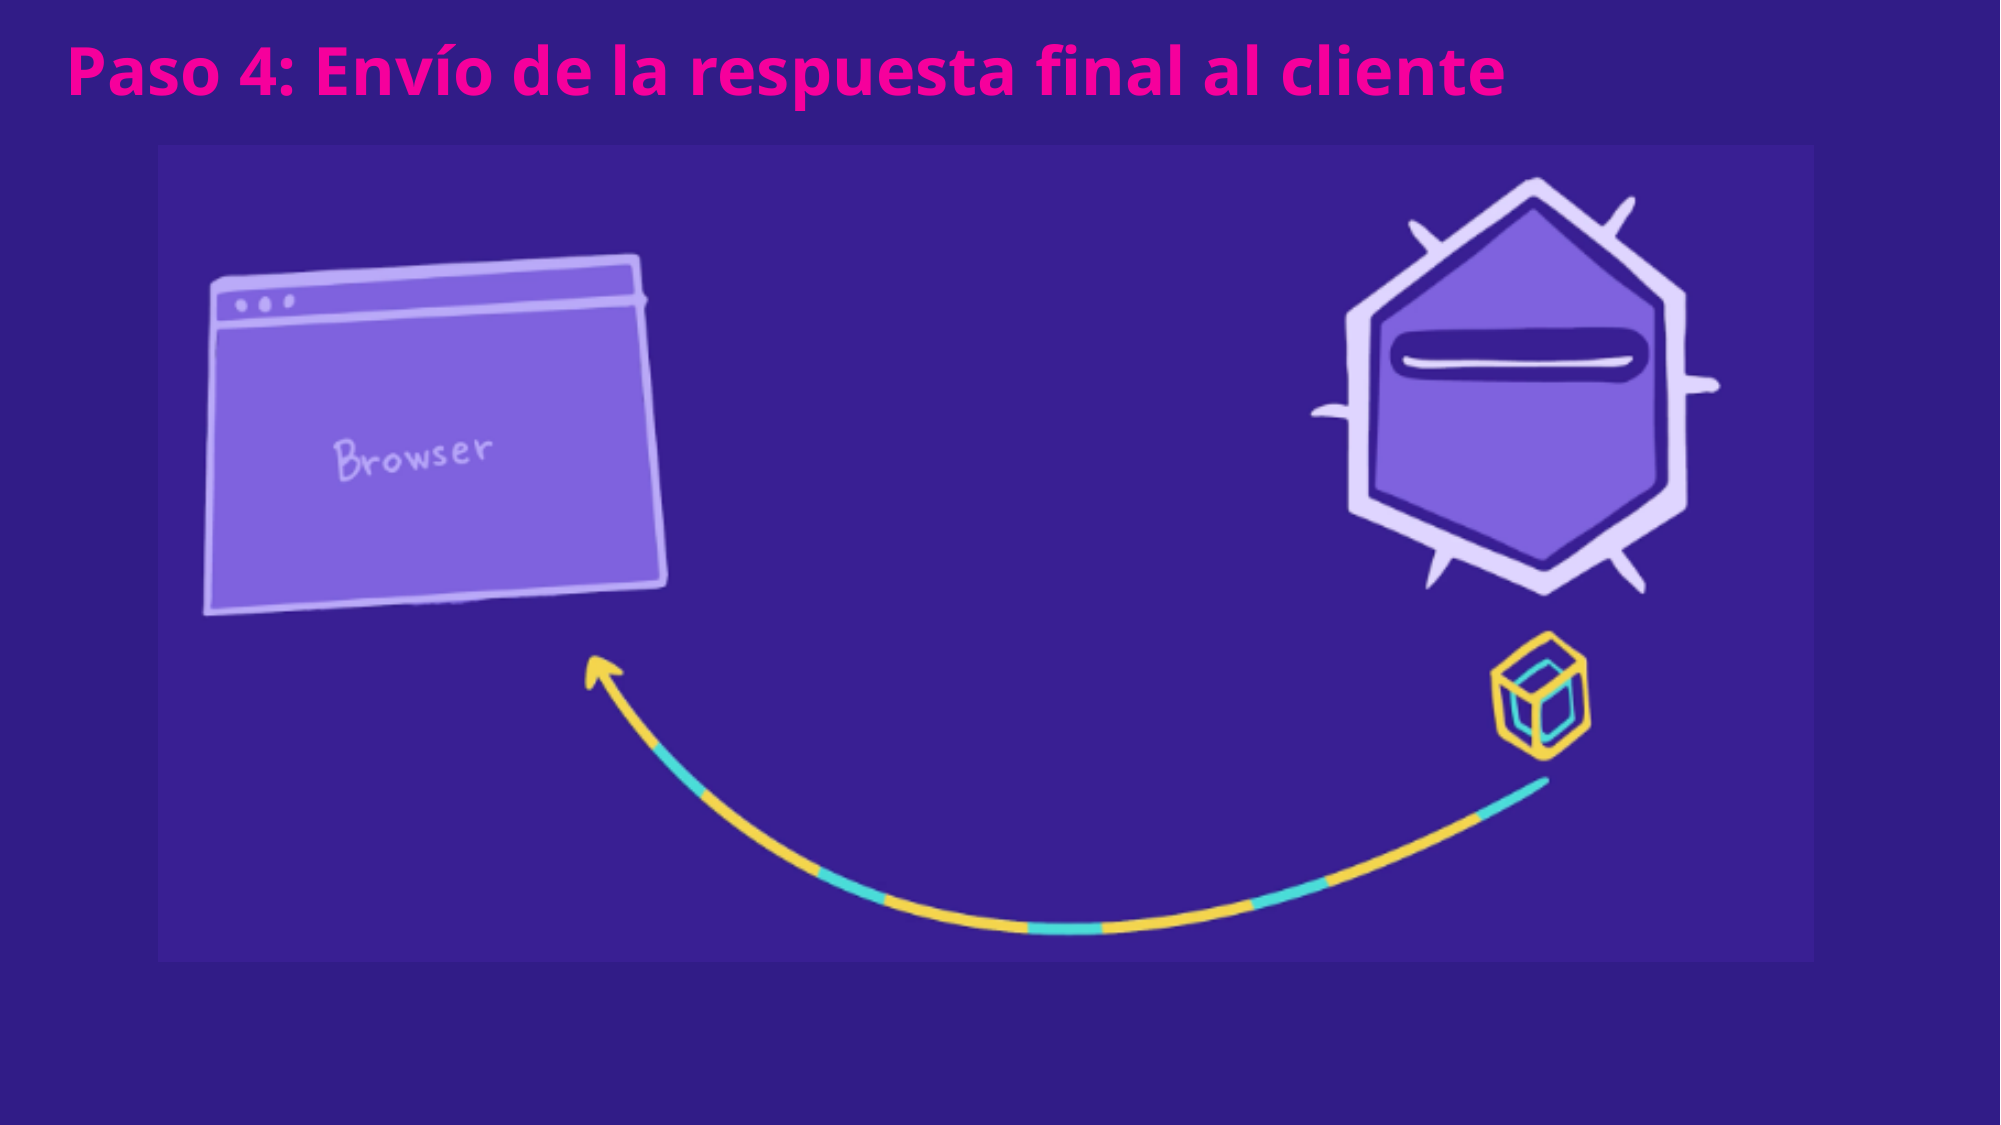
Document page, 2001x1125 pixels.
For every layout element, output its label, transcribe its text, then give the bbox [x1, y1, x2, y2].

title Paso 4: Envío de la respuesta final al cliente [50, 30, 1776, 118]
picture [158, 145, 1814, 962]
